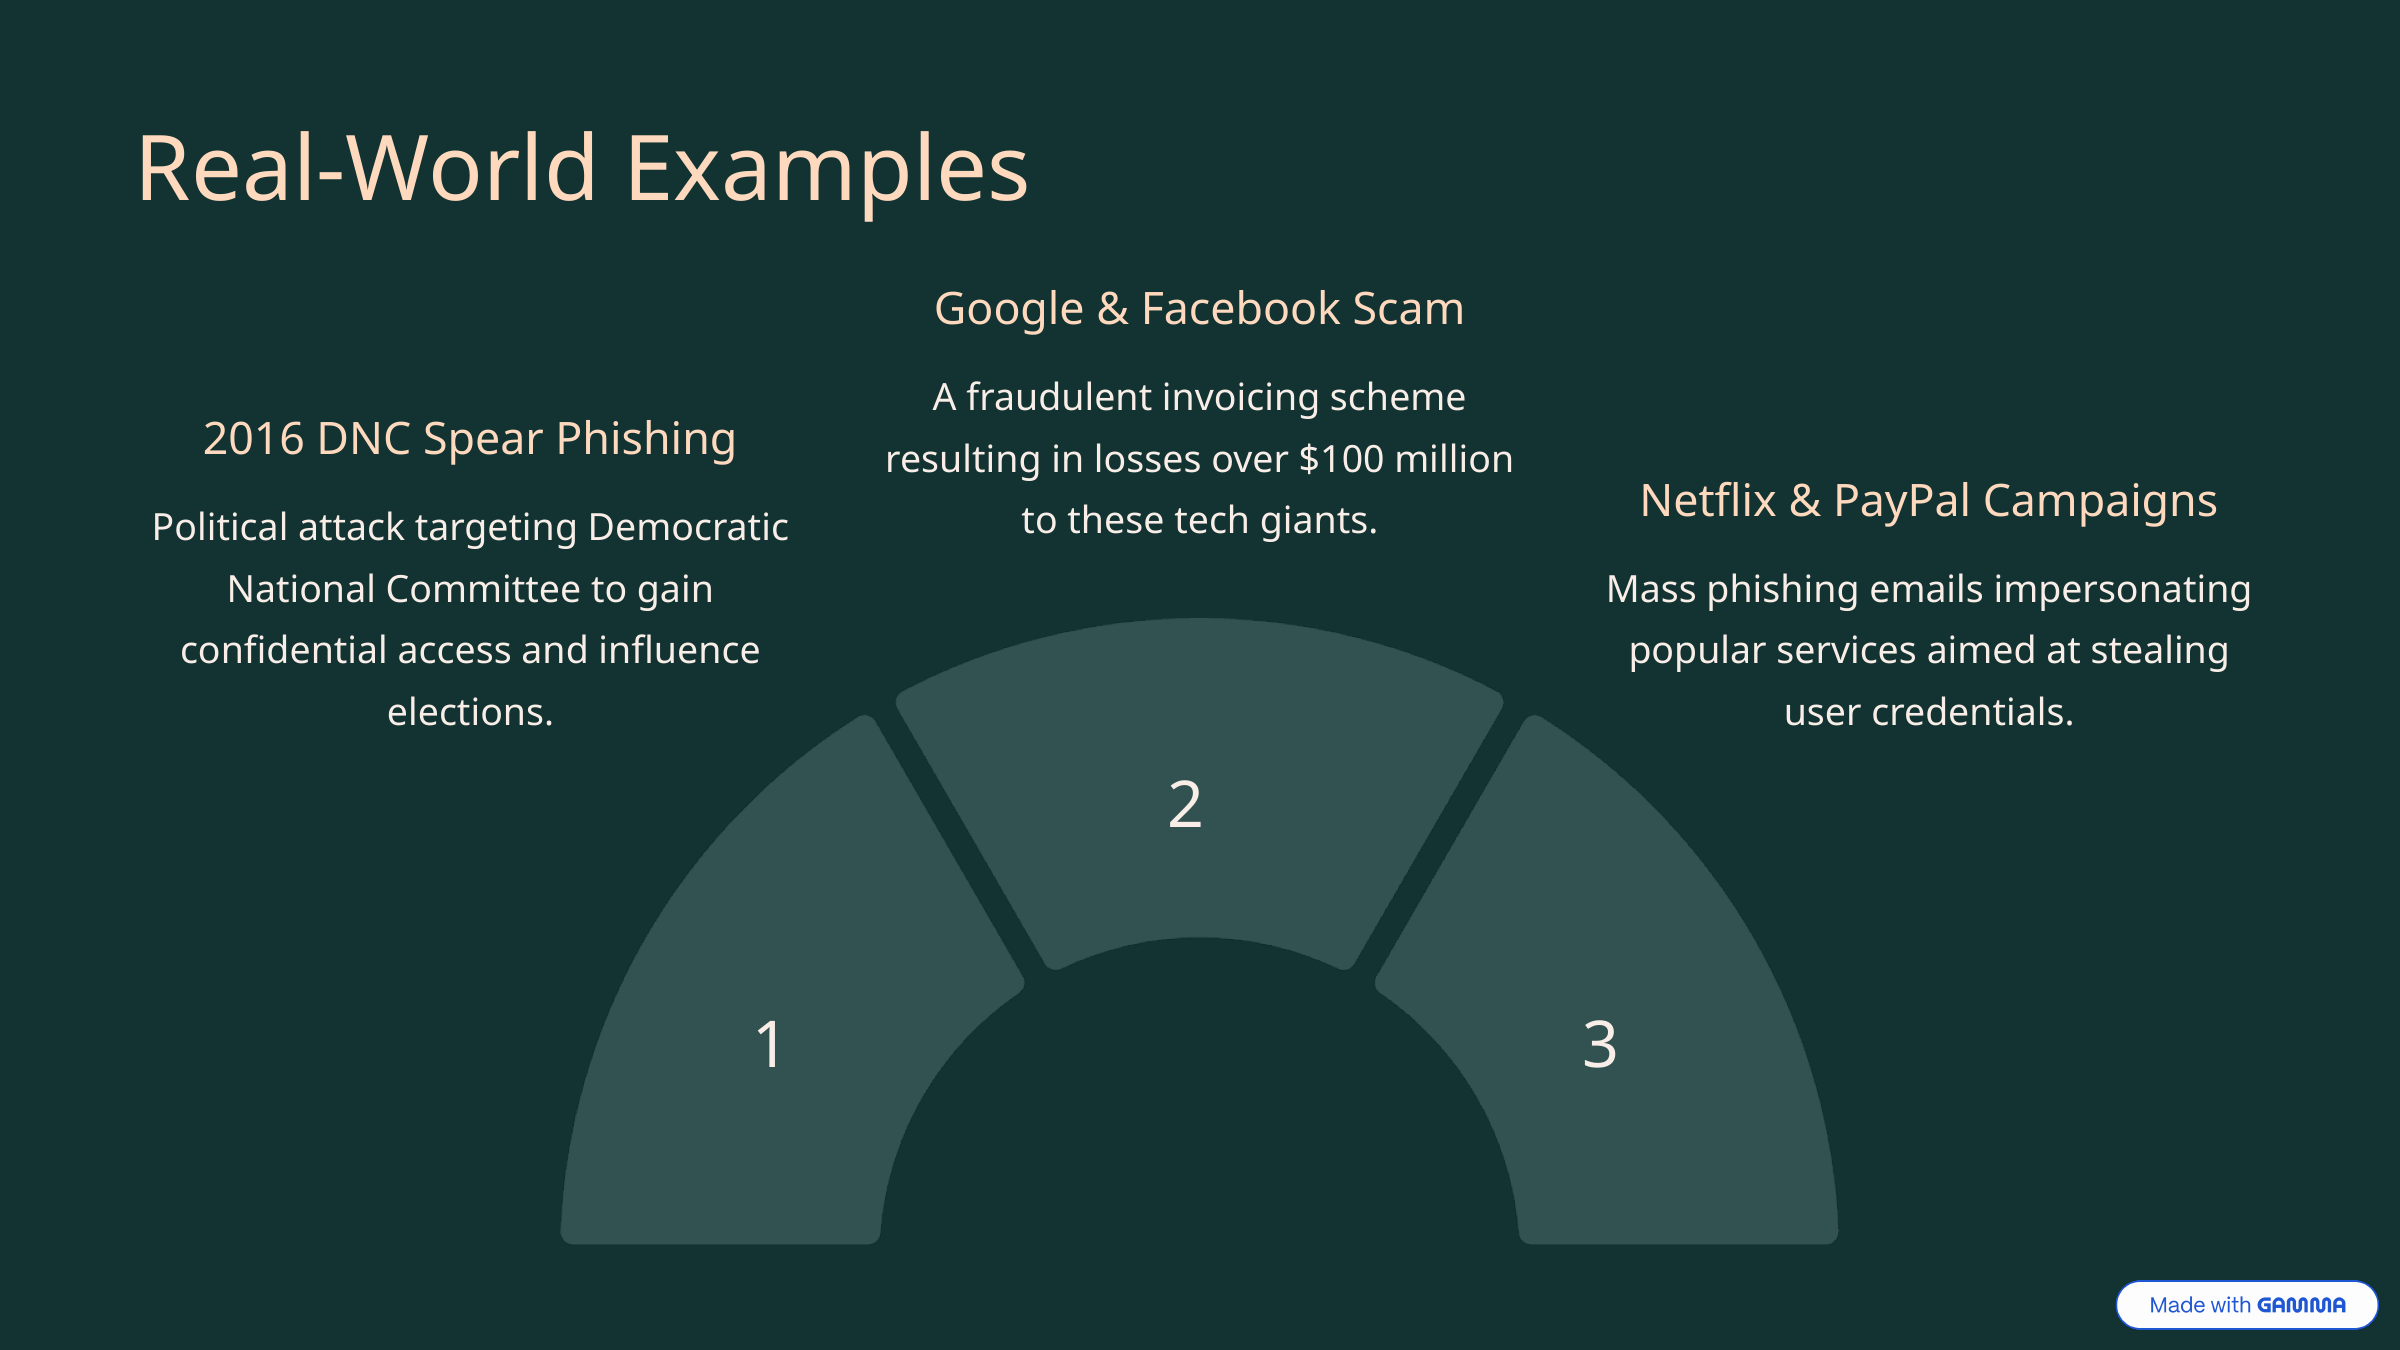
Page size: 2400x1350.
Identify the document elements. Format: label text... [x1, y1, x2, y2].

text_box Google & Facebook Scam [940, 276, 1460, 334]
text_box Netflix & PayPal Campaigns [1651, 468, 2208, 526]
text_box Real-World Examples [134, 105, 1042, 220]
text_box Mass phishing emails impersonating popular services aimed at stealing user credentials. [1593, 548, 2266, 734]
text_box 2016 DNC Spear Phishing [214, 407, 727, 464]
text_box Political attack targeting Democratic National Committee to gain confidential access and influence elections. [134, 486, 807, 734]
picture [560, 618, 1840, 1350]
text_box A fraudulent invoicing scheme resulting in losses over $100 million to these tech giants. [864, 356, 1536, 542]
picture [2106, 1271, 2389, 1339]
